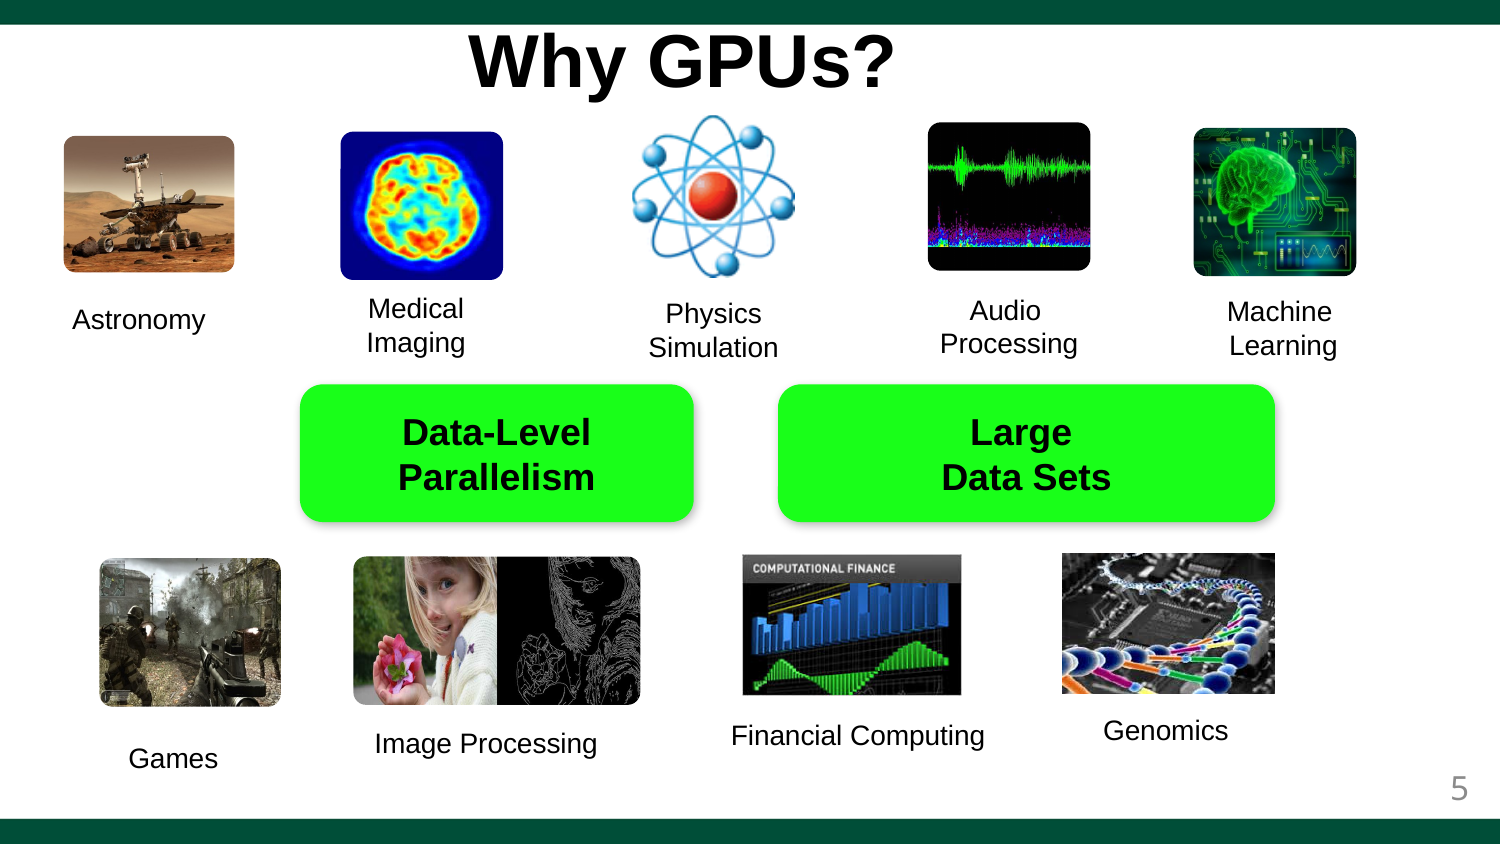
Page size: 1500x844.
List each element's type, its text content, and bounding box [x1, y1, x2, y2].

picture [0, 0, 1500, 844]
text_box Large Data Sets [775, 382, 1278, 525]
slide_number 5 [1134, 766, 1485, 812]
title Why GPUs? [182, 0, 1206, 140]
text_box Astronomy [48, 293, 230, 343]
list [99, 557, 282, 707]
text_box Audio Processing [886, 284, 1132, 367]
text_box Games [113, 732, 234, 782]
text_box Medical Imaging [259, 283, 573, 366]
text_box Physics Simulation [594, 287, 833, 371]
text_box Machine Learning [1205, 286, 1355, 369]
text_box Image Processing [356, 717, 616, 767]
text_box Financial Computing [679, 709, 1037, 759]
text_box Genomics [1088, 705, 1322, 754]
text_box Data-Level Parallelism [297, 382, 696, 525]
